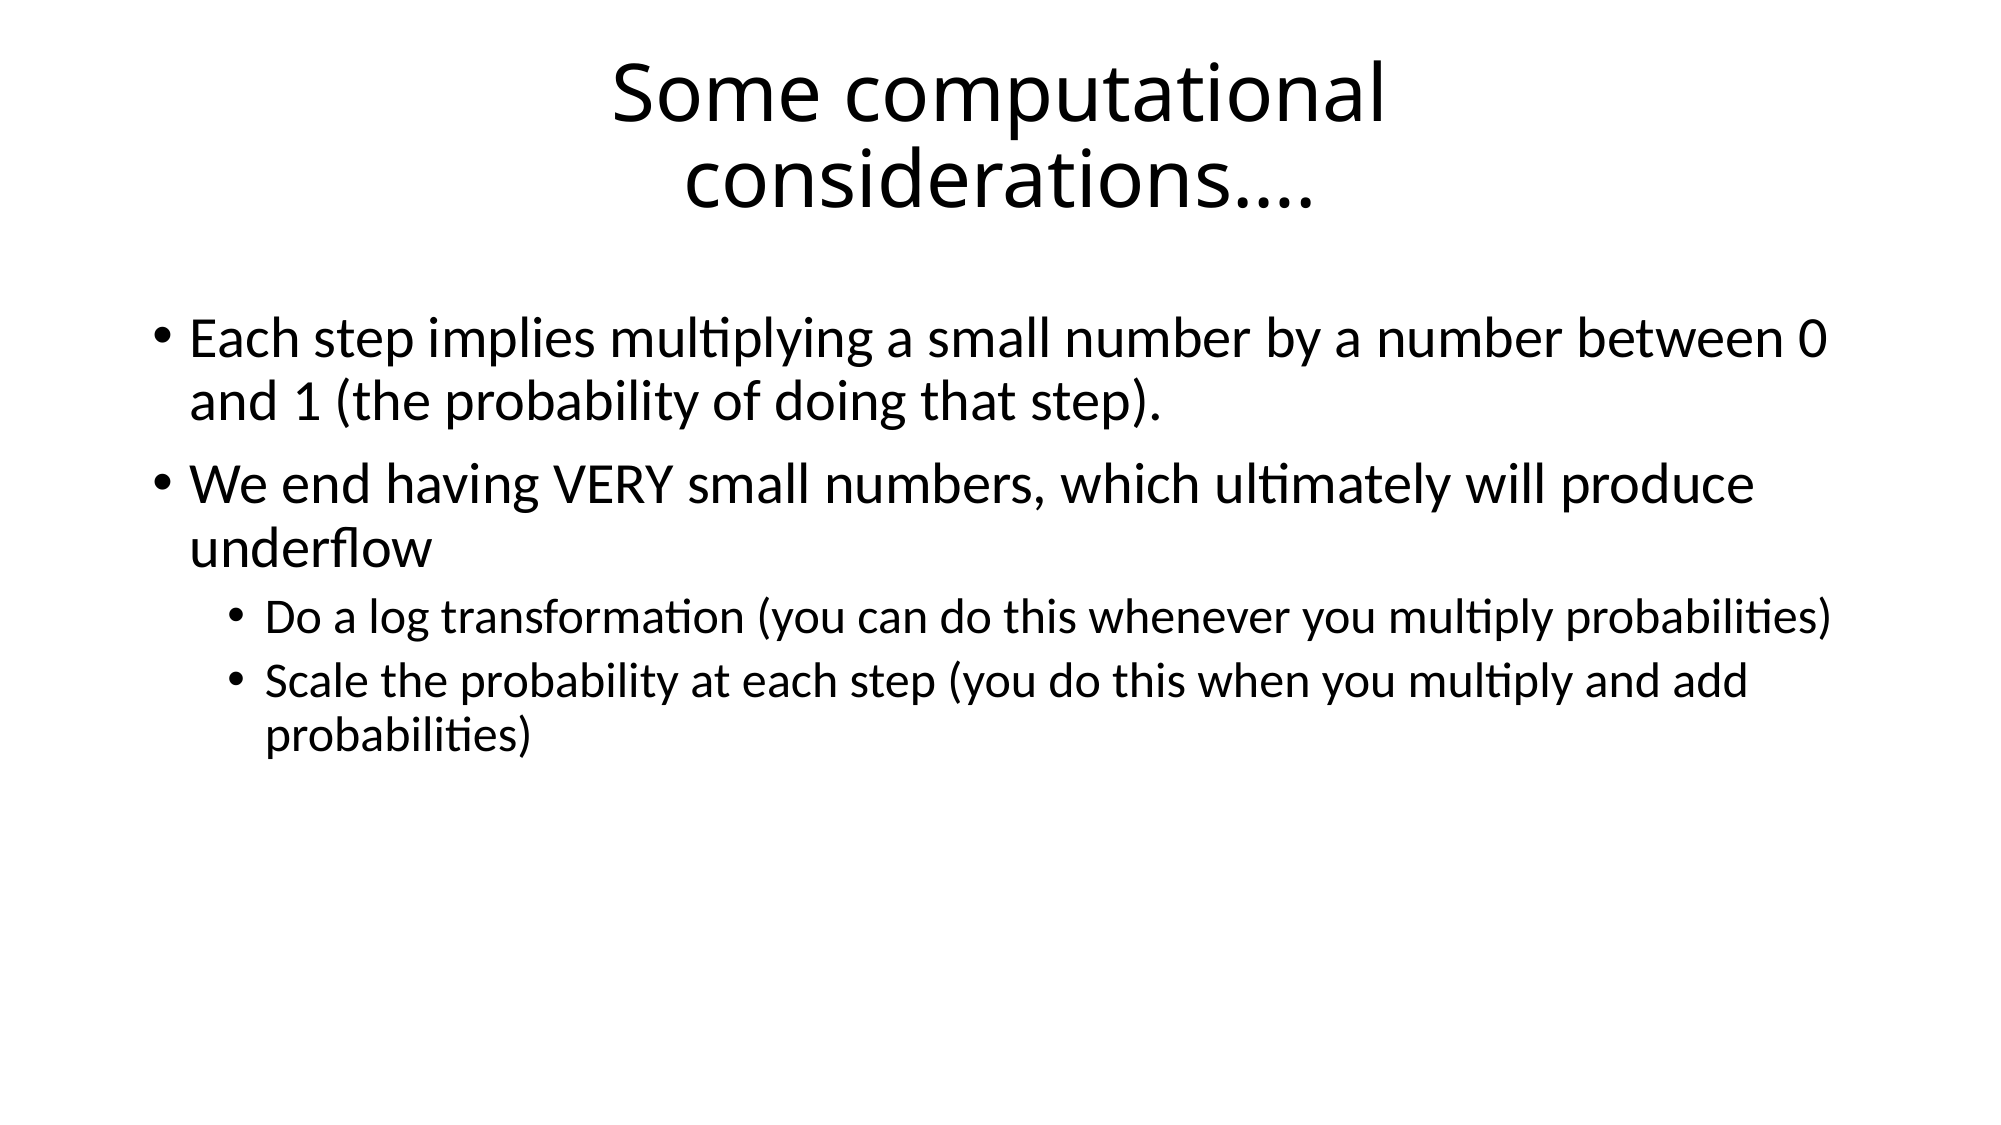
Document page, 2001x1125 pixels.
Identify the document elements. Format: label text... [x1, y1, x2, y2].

list Each step implies multiplying a small number by a number between 0 and 1 (the probability of doing that step). We end having VERY small numbers, which ultimately will produce underflow Do a log transformation (you can do this whenever you multiply probabilities) Scale the probability at each step (you do this when you multiply and add probabilities) [137, 299, 1863, 1014]
title Some computational considerations…. [324, 45, 1675, 233]
